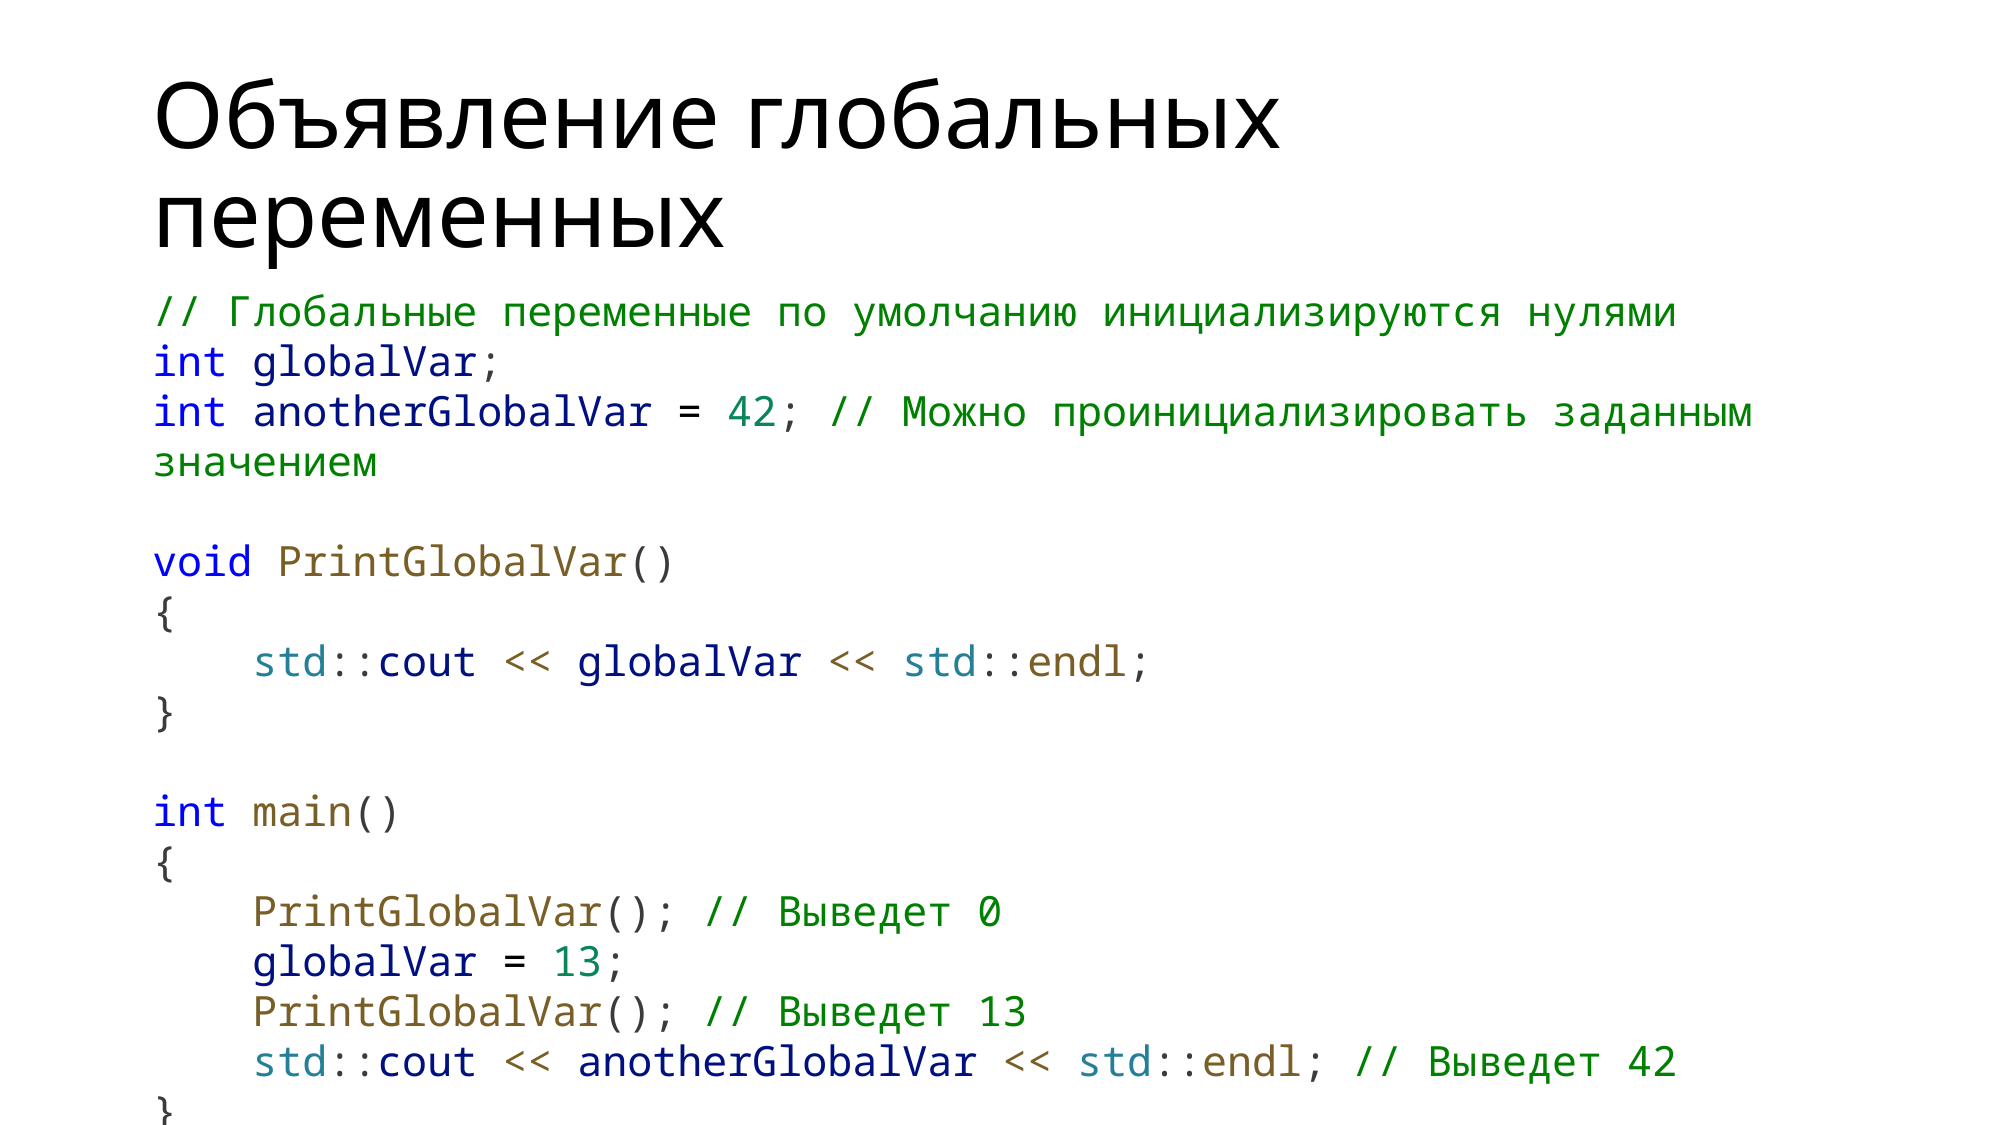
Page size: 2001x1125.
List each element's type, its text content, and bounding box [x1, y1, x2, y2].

title Объявление глобальных переменных [137, 59, 1863, 277]
text_box // Глобальные переменные по умолчанию инициализируются нулями int globalVar; int anotherGlobalVar = 42; // Можно проинициализировать заданным значением void PrintGlobalVar() { std::cout << globalVar << std::endl; } int main() { PrintGlobalVar(); // Выведет 0 globalVar = 13; PrintGlobalVar(); // Выведет 13 std::cout << anotherGlobalVar << std::endl; // Выведет 42 } [137, 277, 1934, 1125]
